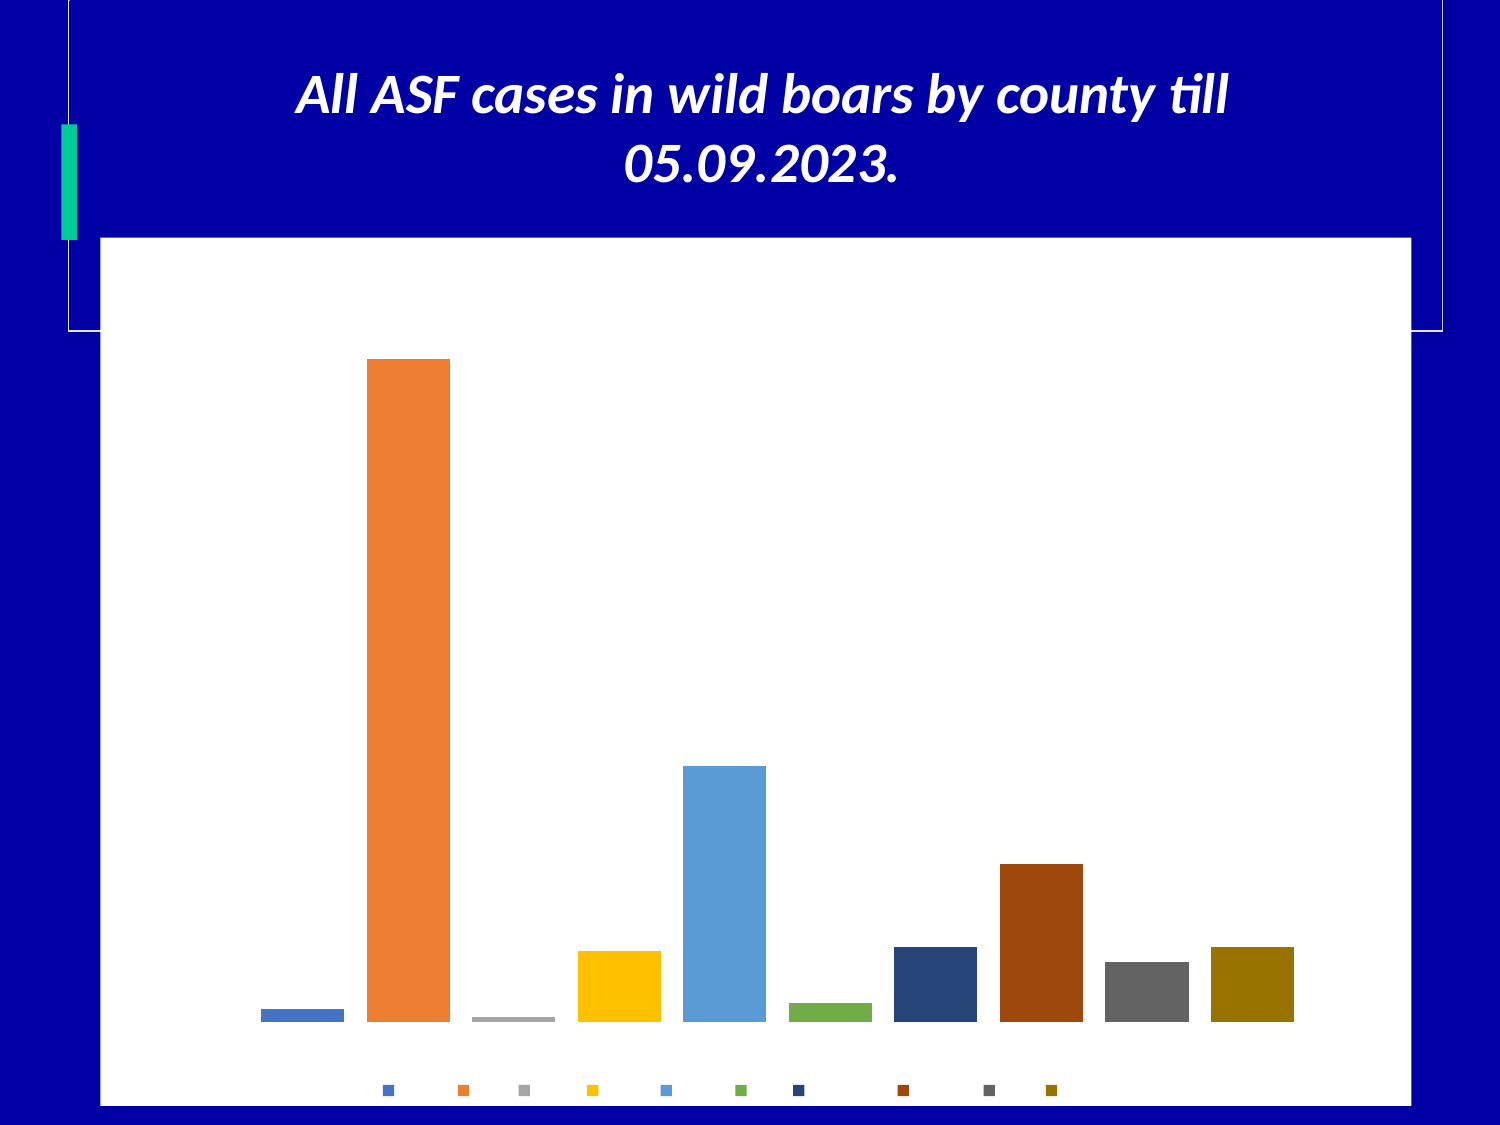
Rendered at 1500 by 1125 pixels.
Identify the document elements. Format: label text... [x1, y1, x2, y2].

text_box [0, 0, 1500, 1125]
chart [100, 237, 1412, 1106]
title All ASF cases in wild boars by county till 05.09.2023. [137, 48, 1389, 203]
text_box [69, 0, 1443, 331]
text_box [60, 123, 78, 241]
